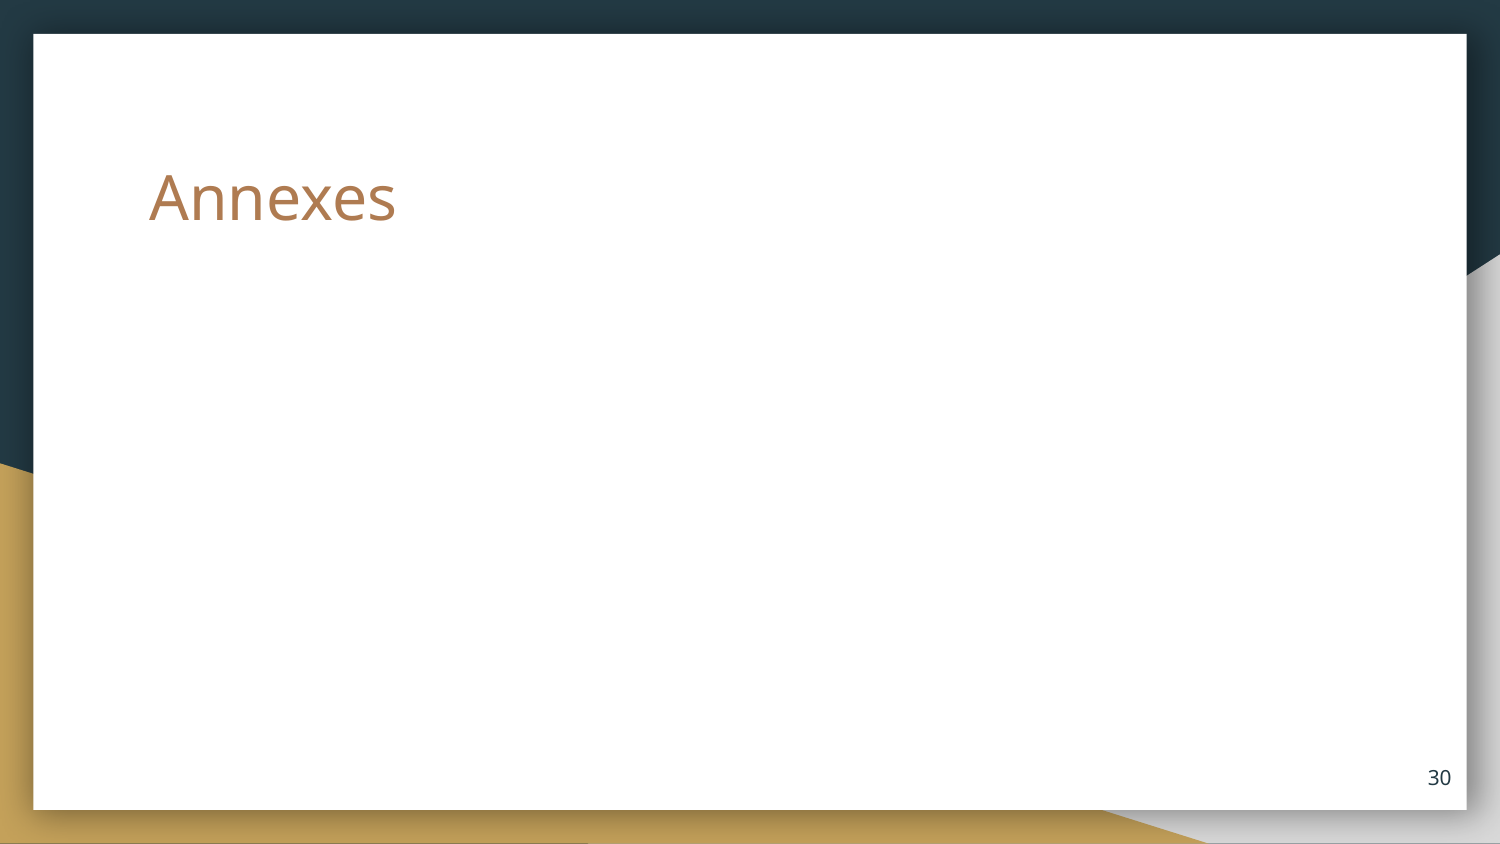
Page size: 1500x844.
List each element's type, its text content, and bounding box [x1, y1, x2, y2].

title Annexes [134, 138, 1366, 296]
slide_number ‹#› [1376, 745, 1467, 810]
